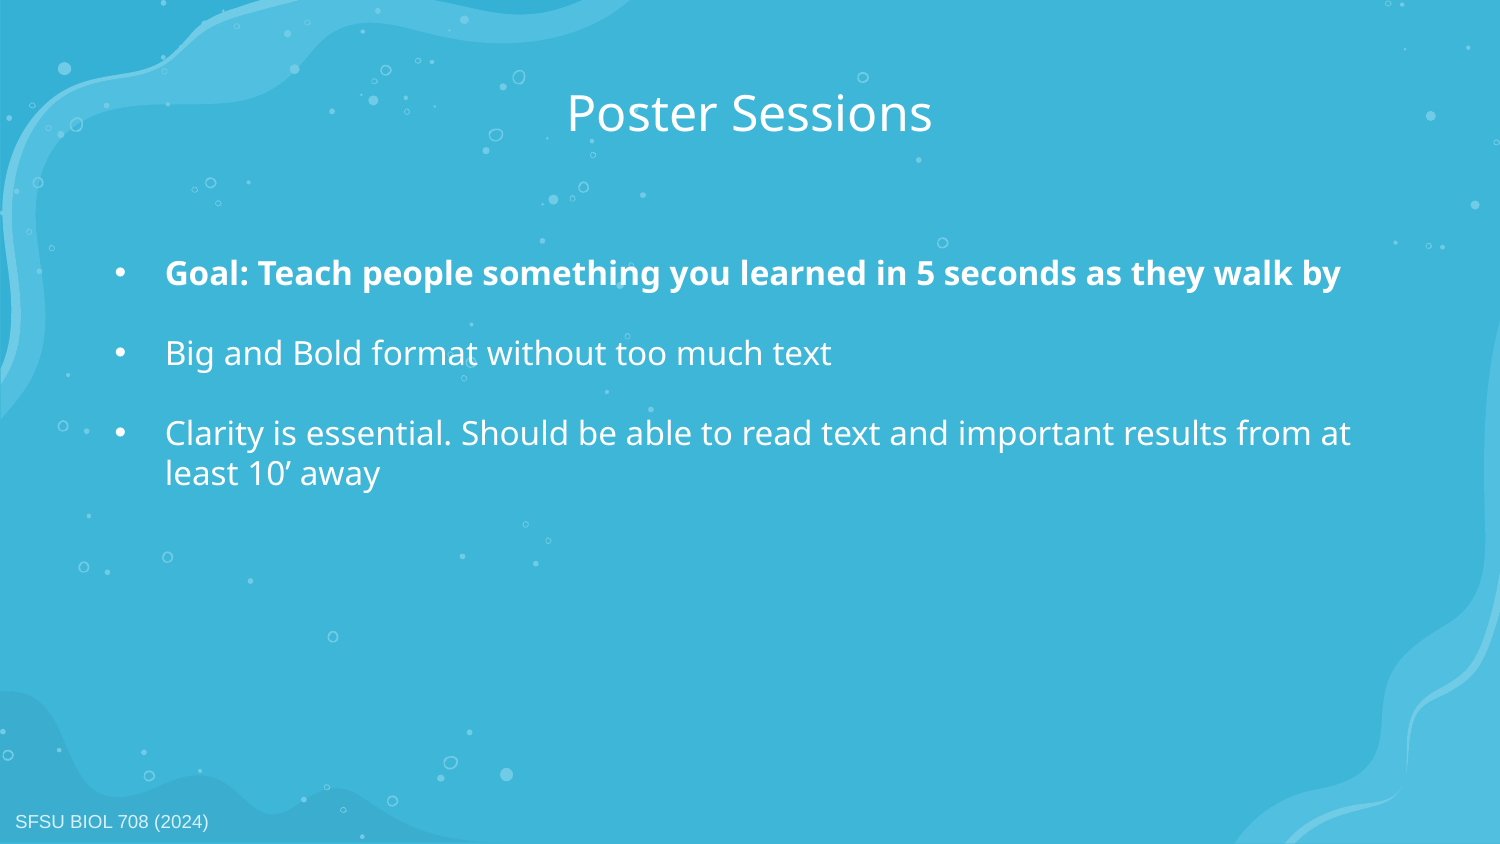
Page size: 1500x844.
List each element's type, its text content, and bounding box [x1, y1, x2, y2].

text_box Goal: Teach people something you learned in 5 seconds as they walk by Big and Bold format without too much text Clarity is essential. Should be able to read text and important results from at least 10’ away [0, 205, 1416, 620]
title Poster Sessions [118, 88, 1382, 135]
footer SFSU BIOL 708 (2024) [0, 798, 507, 844]
